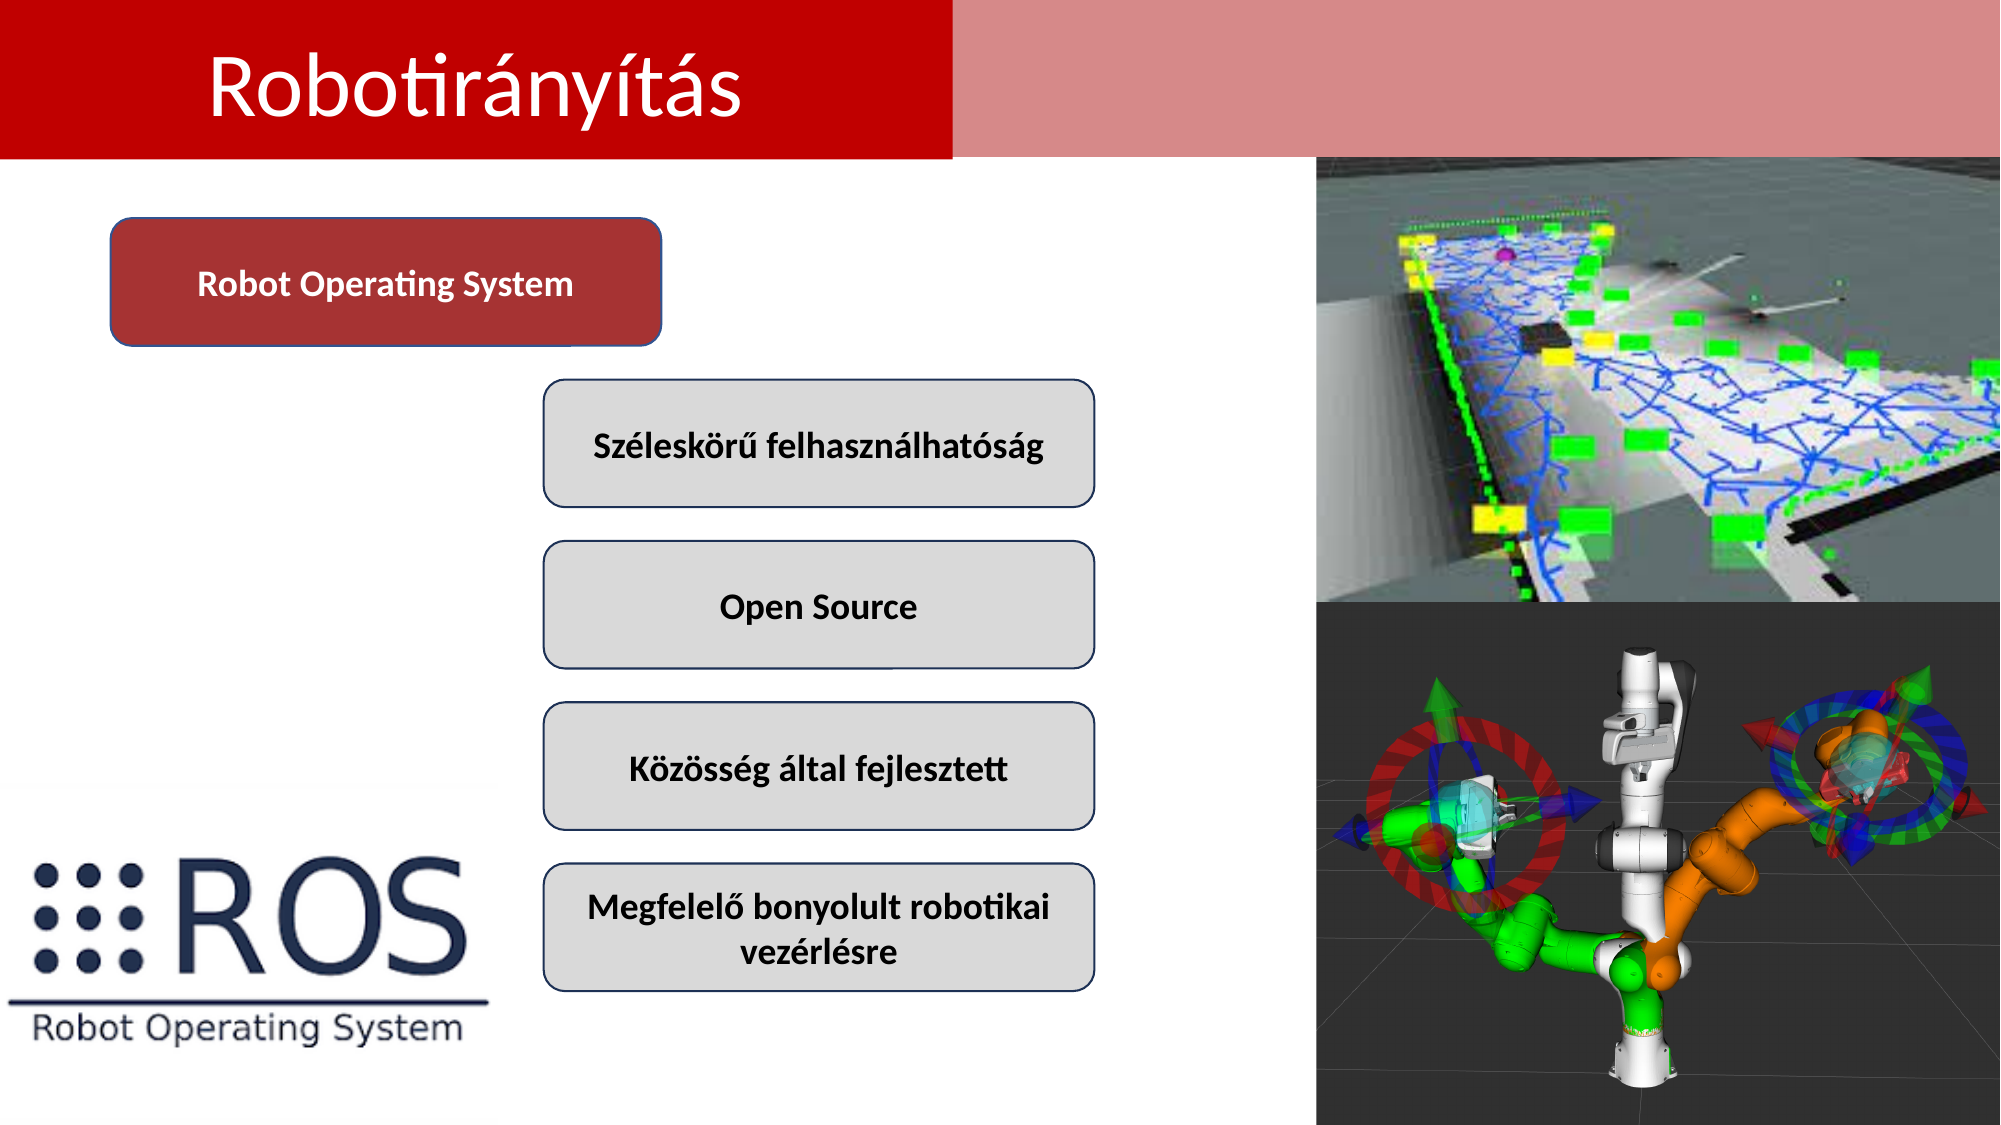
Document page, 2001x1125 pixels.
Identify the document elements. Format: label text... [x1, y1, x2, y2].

text_box Széleskörű felhasználhatóság [542, 378, 1096, 509]
text_box Közösség által fejlesztett [542, 701, 1096, 831]
picture [1316, 156, 2000, 1125]
text_box Robotirányítás [0, 0, 954, 160]
text_box Open Source [542, 539, 1096, 670]
text_box Megfelelő bonyolult robotikai vezérlésre [542, 862, 1096, 993]
text_box Robot Operating System [109, 217, 663, 347]
text_box [954, 0, 2000, 158]
picture [0, 783, 498, 1125]
